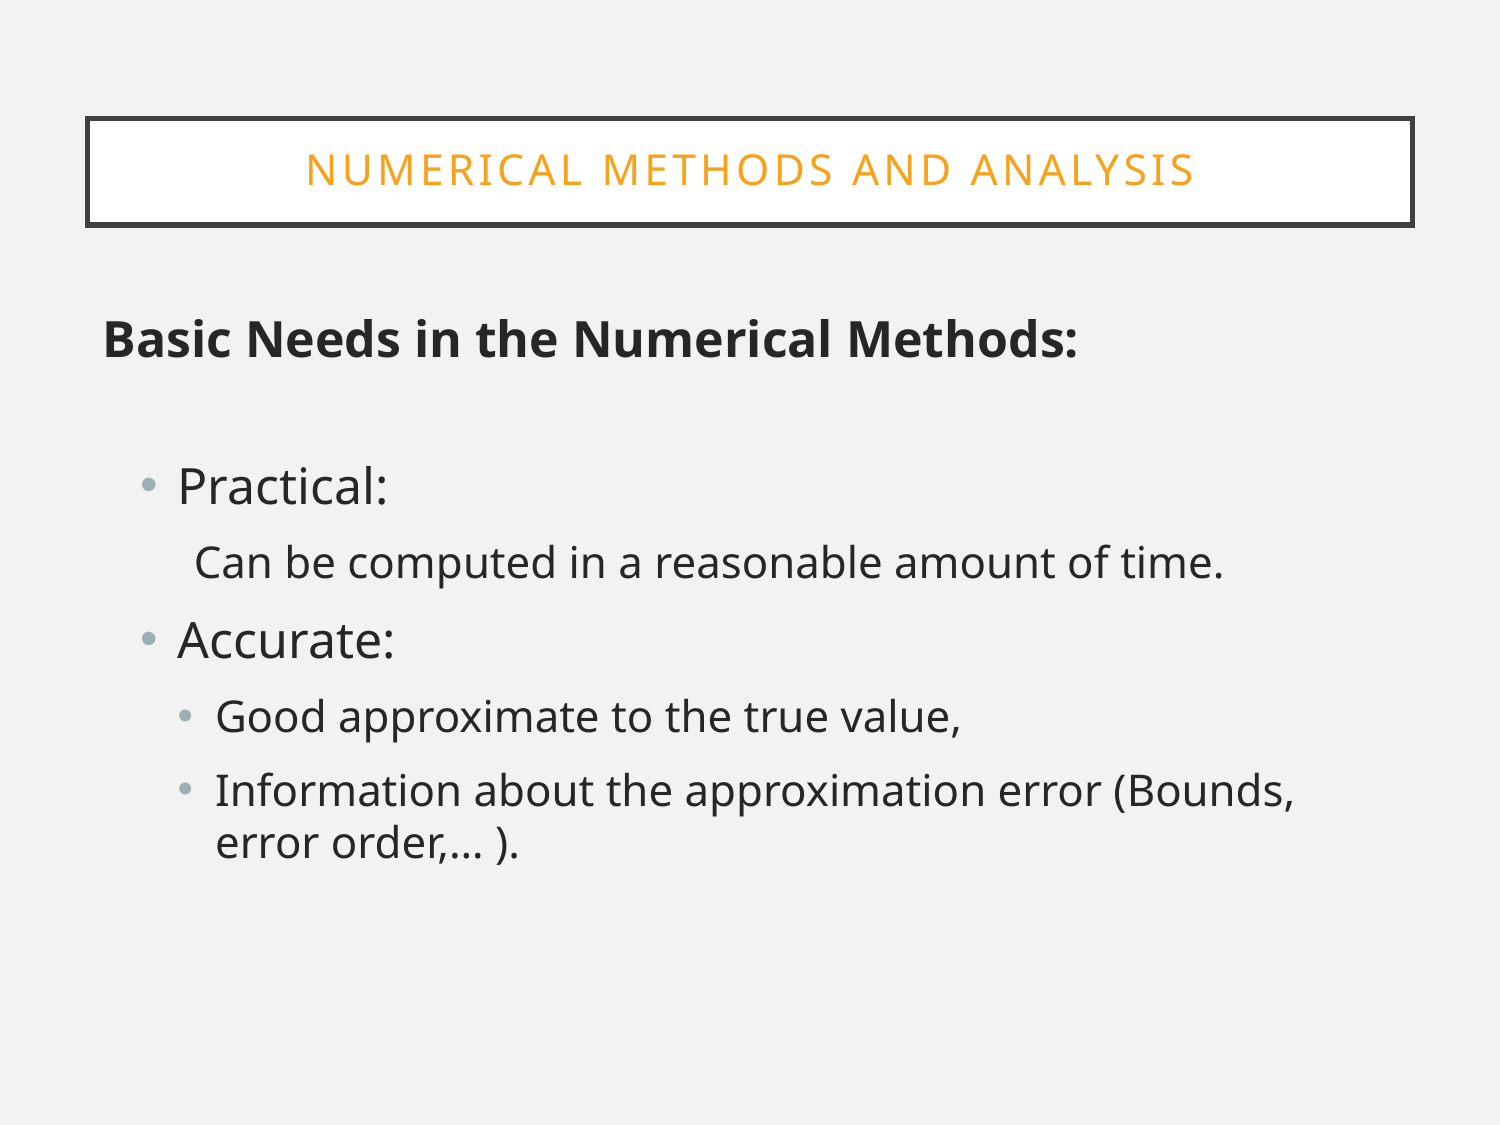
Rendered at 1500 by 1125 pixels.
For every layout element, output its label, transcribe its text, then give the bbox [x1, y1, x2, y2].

list Basic Needs in the Numerical Methods: Practical: Can be computed in a reasonable amount of time. Accurate: Good approximate to the true value, Information about the approximation error (Bounds, error order,… ). [87, 299, 1413, 942]
title Numerical methods and analysis [85, 116, 1415, 228]
